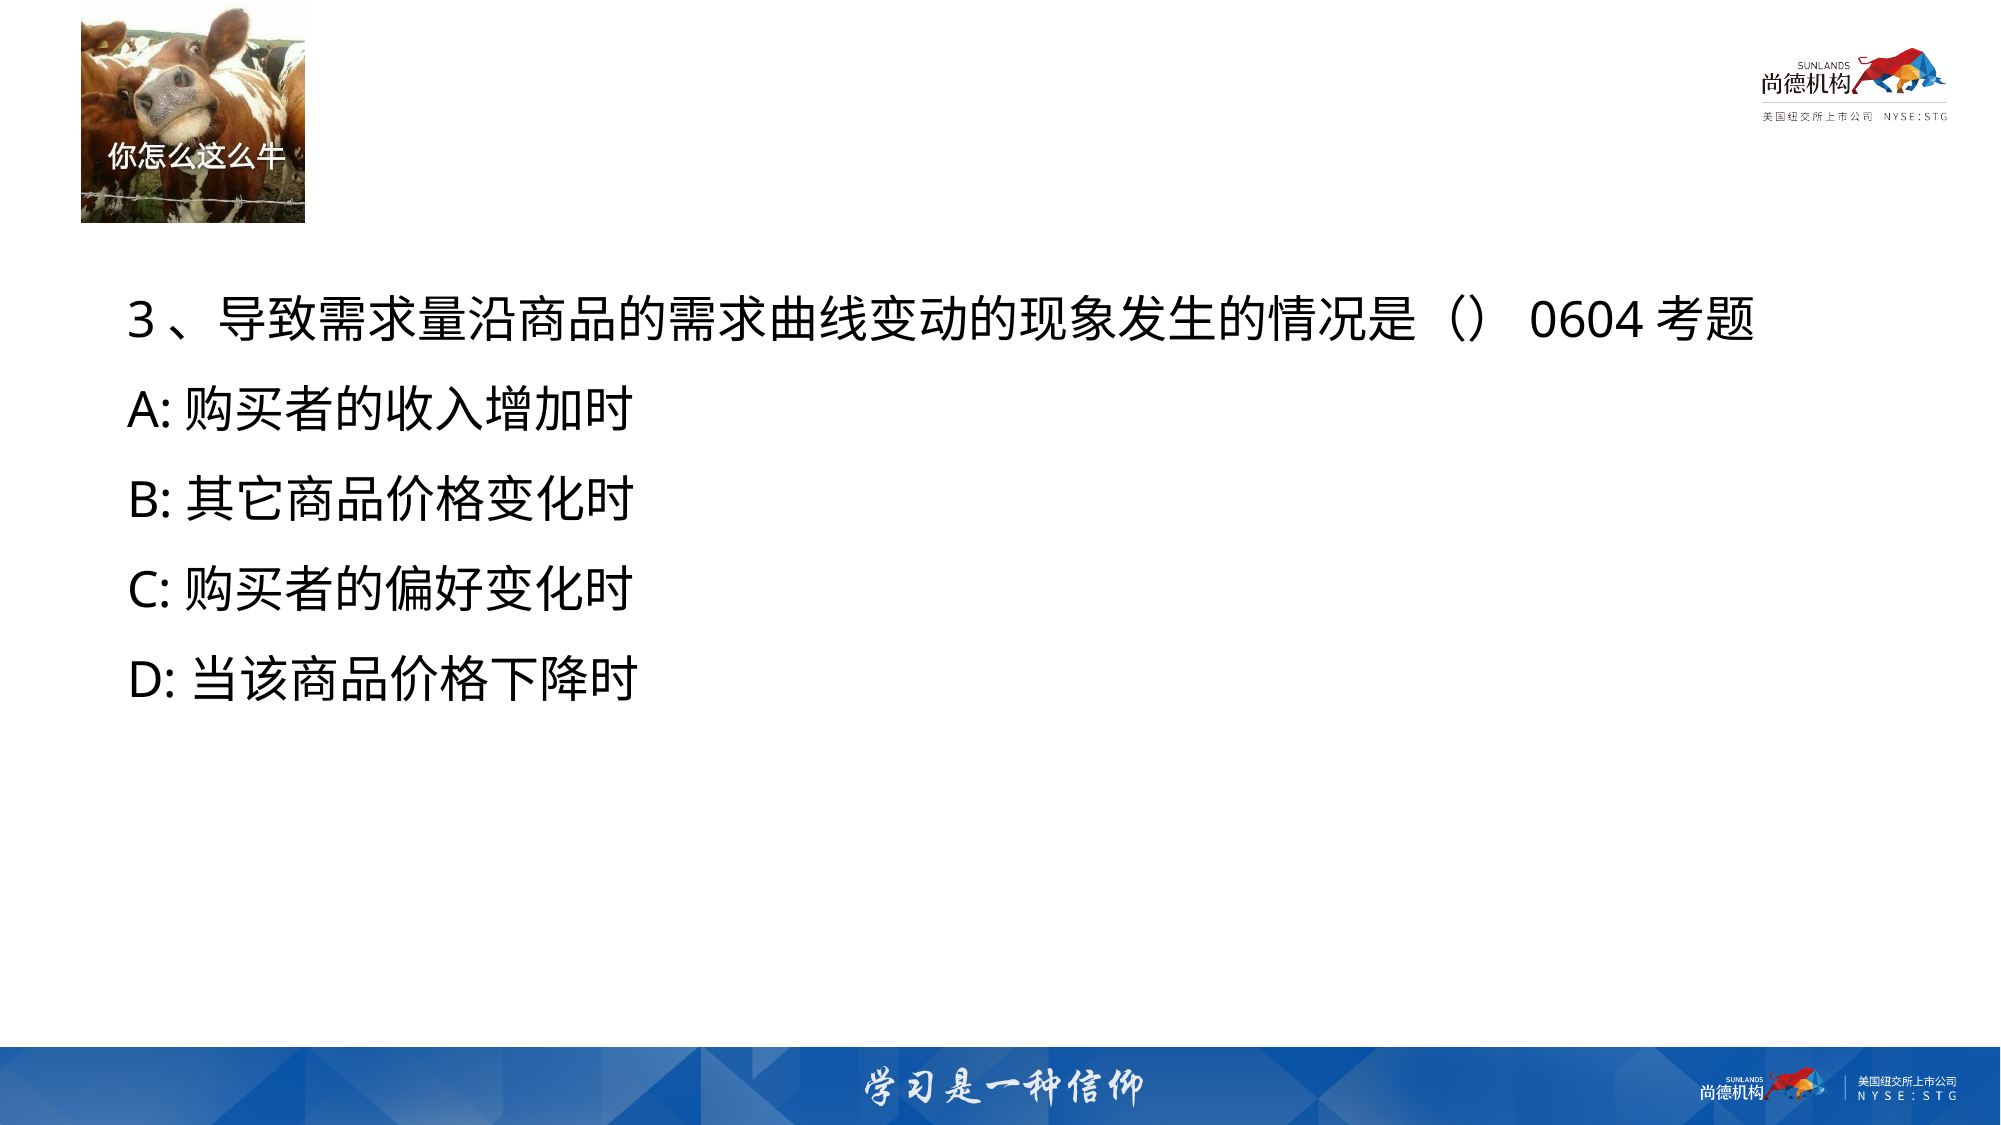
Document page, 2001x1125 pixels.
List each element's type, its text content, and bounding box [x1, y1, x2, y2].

picture [0, 1047, 2001, 1125]
picture [81, 0, 305, 223]
picture [1720, 19, 1989, 150]
text_box 3、导致需求量沿商品的需求曲线变动的现象发生的情况是（）0604考题 A:购买者的收入增加时 B:其它商品价格变化时 C:购买者的偏好变化时 D:当该商品价格下降时 [109, 248, 1933, 807]
